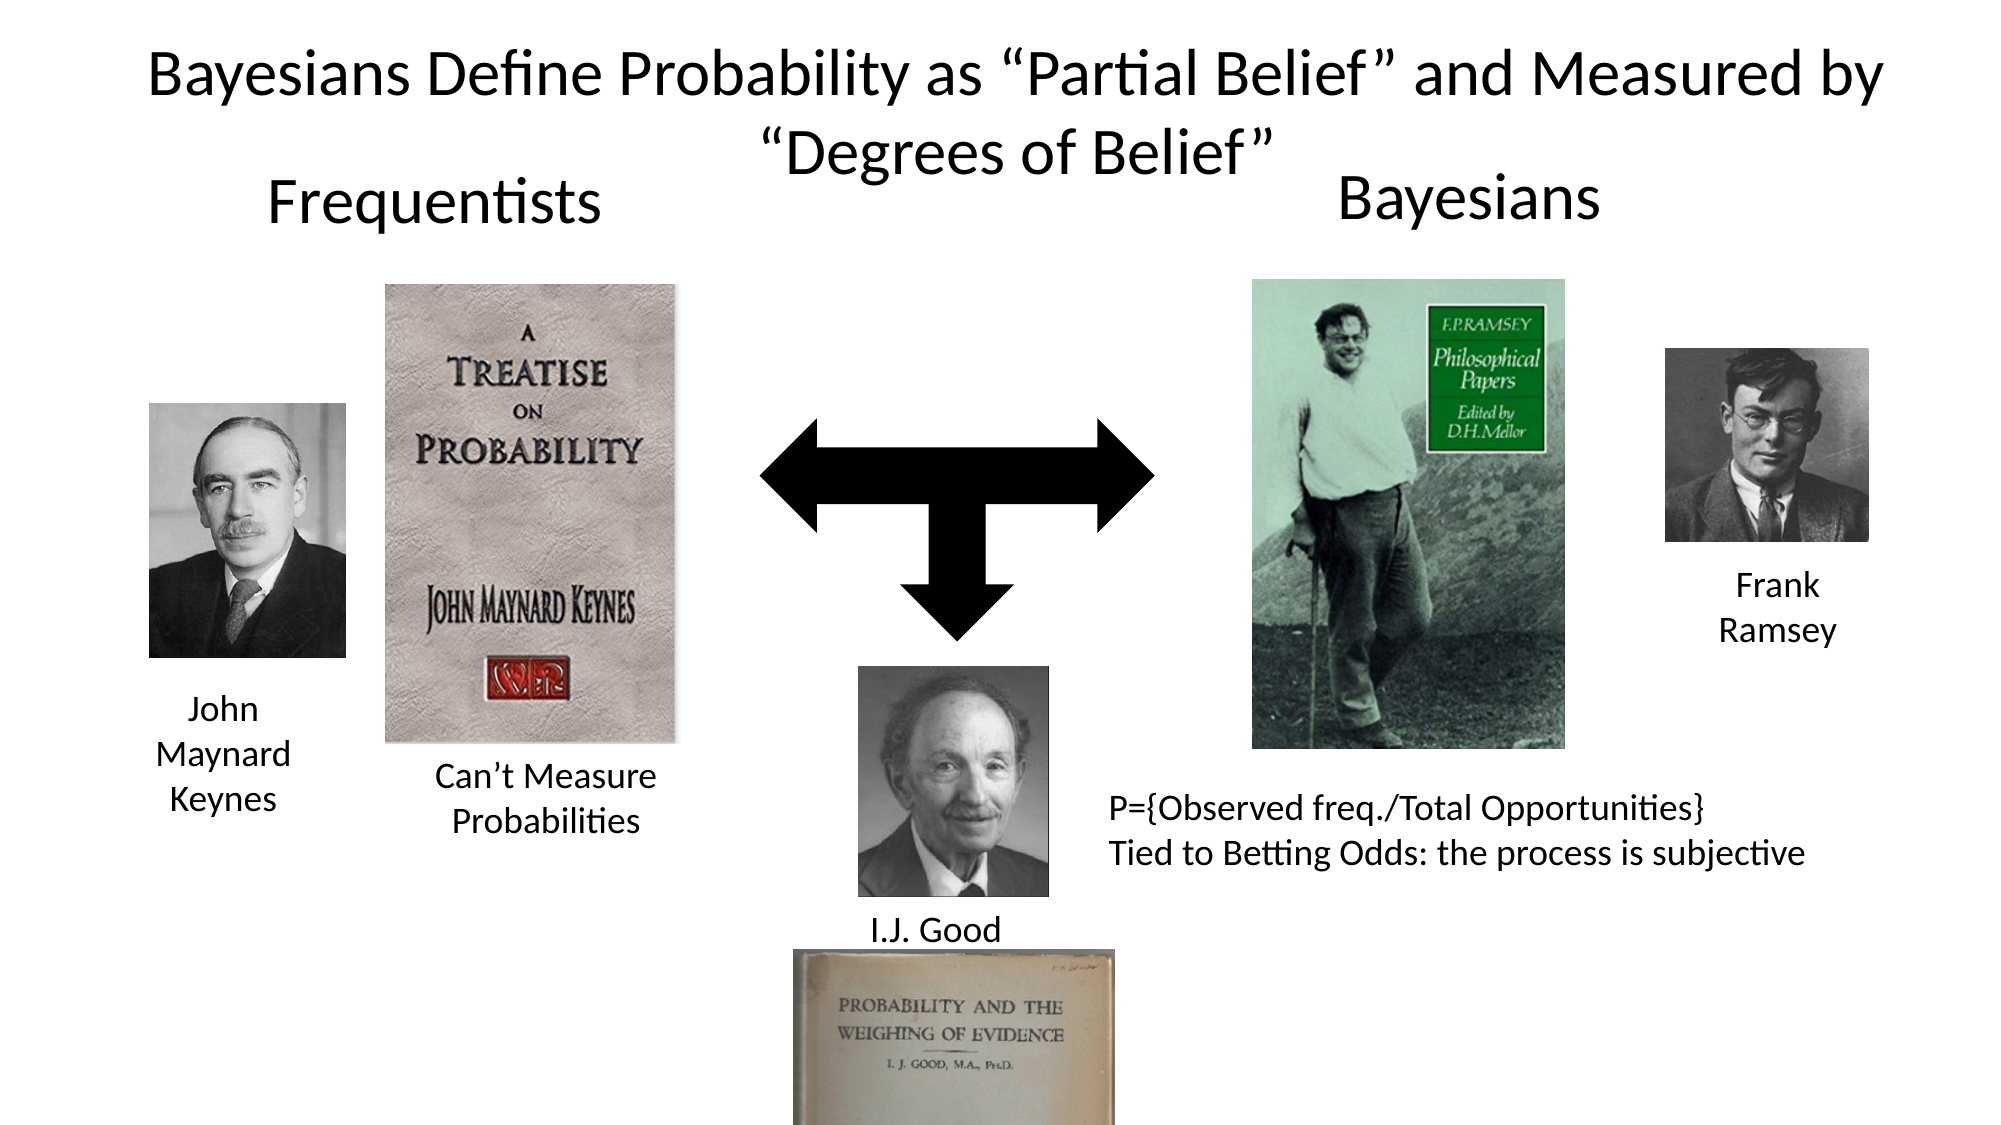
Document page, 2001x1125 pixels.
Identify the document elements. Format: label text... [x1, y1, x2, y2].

picture [149, 403, 346, 658]
text_box Bayesians Define Probability as “Partial Belief” and Measured by “Degrees of Belief” [49, 20, 1985, 196]
picture [385, 284, 681, 744]
text_box Bayesians [1323, 145, 1747, 240]
text_box I.J. Good [823, 897, 1049, 949]
text_box Frequentists [253, 149, 677, 245]
picture [858, 666, 1049, 897]
picture [793, 949, 1115, 1125]
picture [1665, 348, 1869, 542]
text_box [759, 418, 1155, 642]
text_box Can’t Measure Probabilities [385, 743, 707, 849]
text_box P={Observed freq./Total Opportunities} Tied to Betting Odds: the process is subjective [1093, 775, 1831, 881]
picture [1252, 279, 1565, 749]
text_box John Maynard Keynes [110, 676, 337, 827]
text_box Frank Ramsey [1665, 552, 1891, 658]
